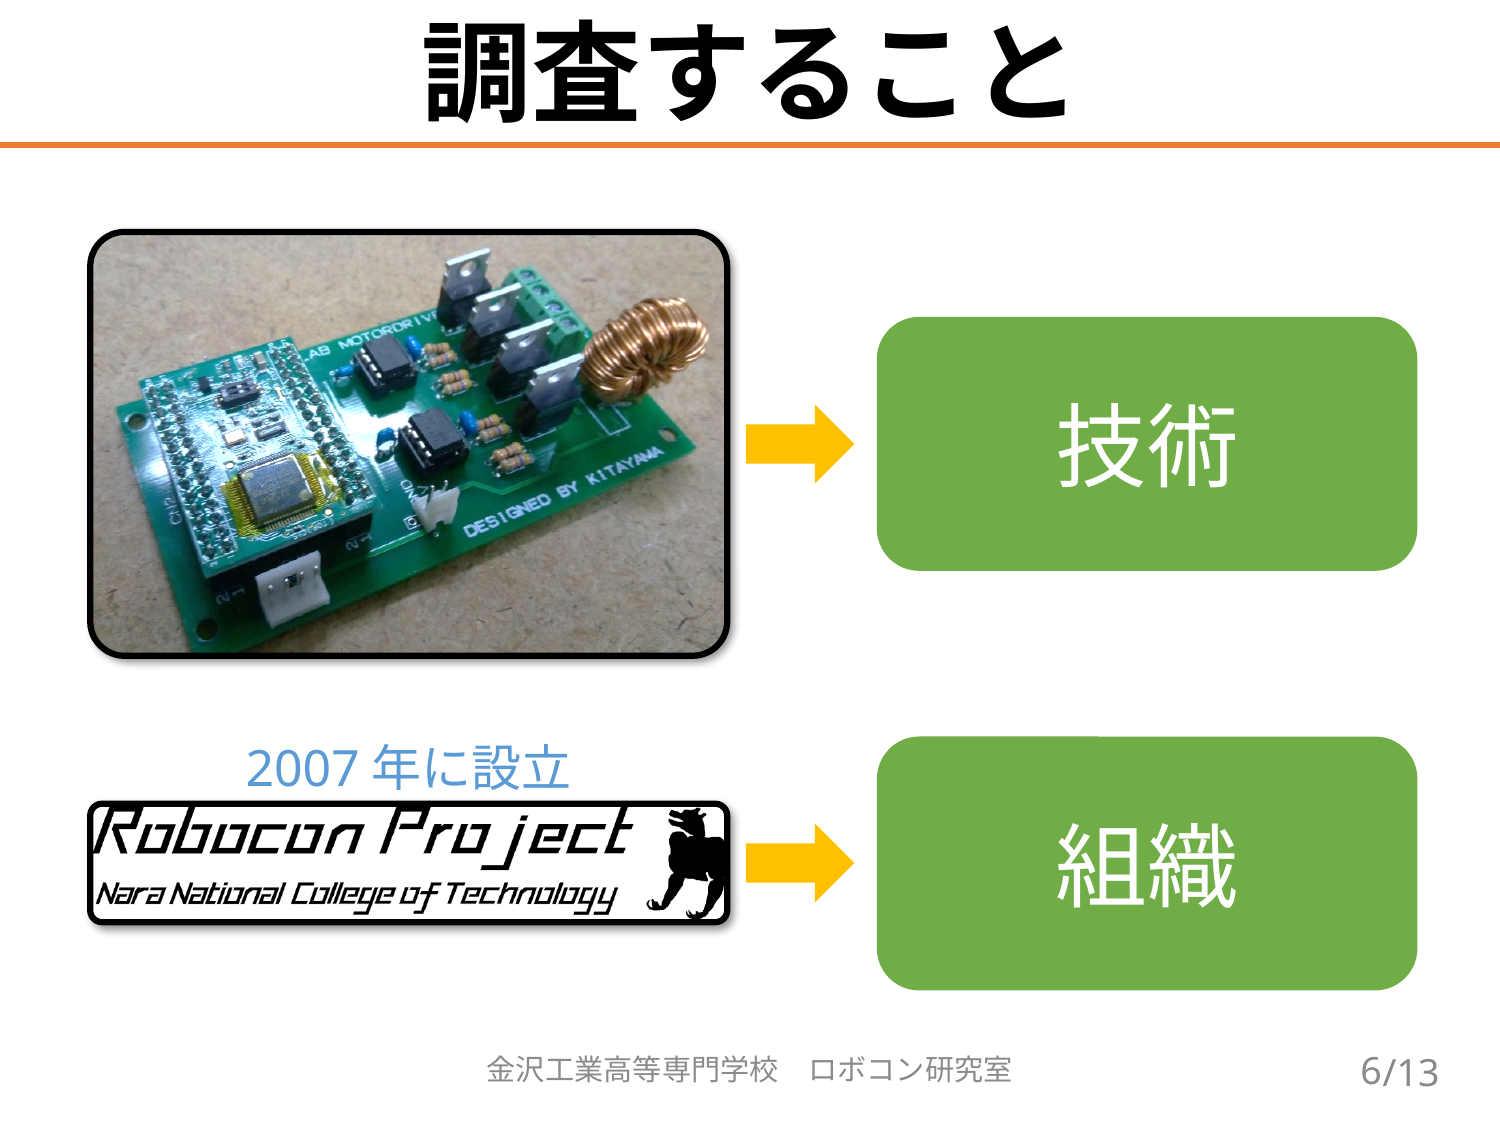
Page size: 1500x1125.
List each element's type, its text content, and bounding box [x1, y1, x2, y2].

footer 金沢工業高等専門学校 ロボコン研究室 [456, 1042, 1044, 1103]
text_box 2007年に設立 [230, 728, 587, 803]
title 調査すること [188, 10, 1314, 142]
text_box [744, 402, 856, 486]
text_box [744, 821, 856, 905]
slide_number 6 [1059, 1042, 1397, 1103]
text_box 組織 [875, 735, 1419, 992]
text_box 技術 [875, 315, 1419, 572]
picture [90, 803, 728, 923]
picture [90, 231, 728, 656]
